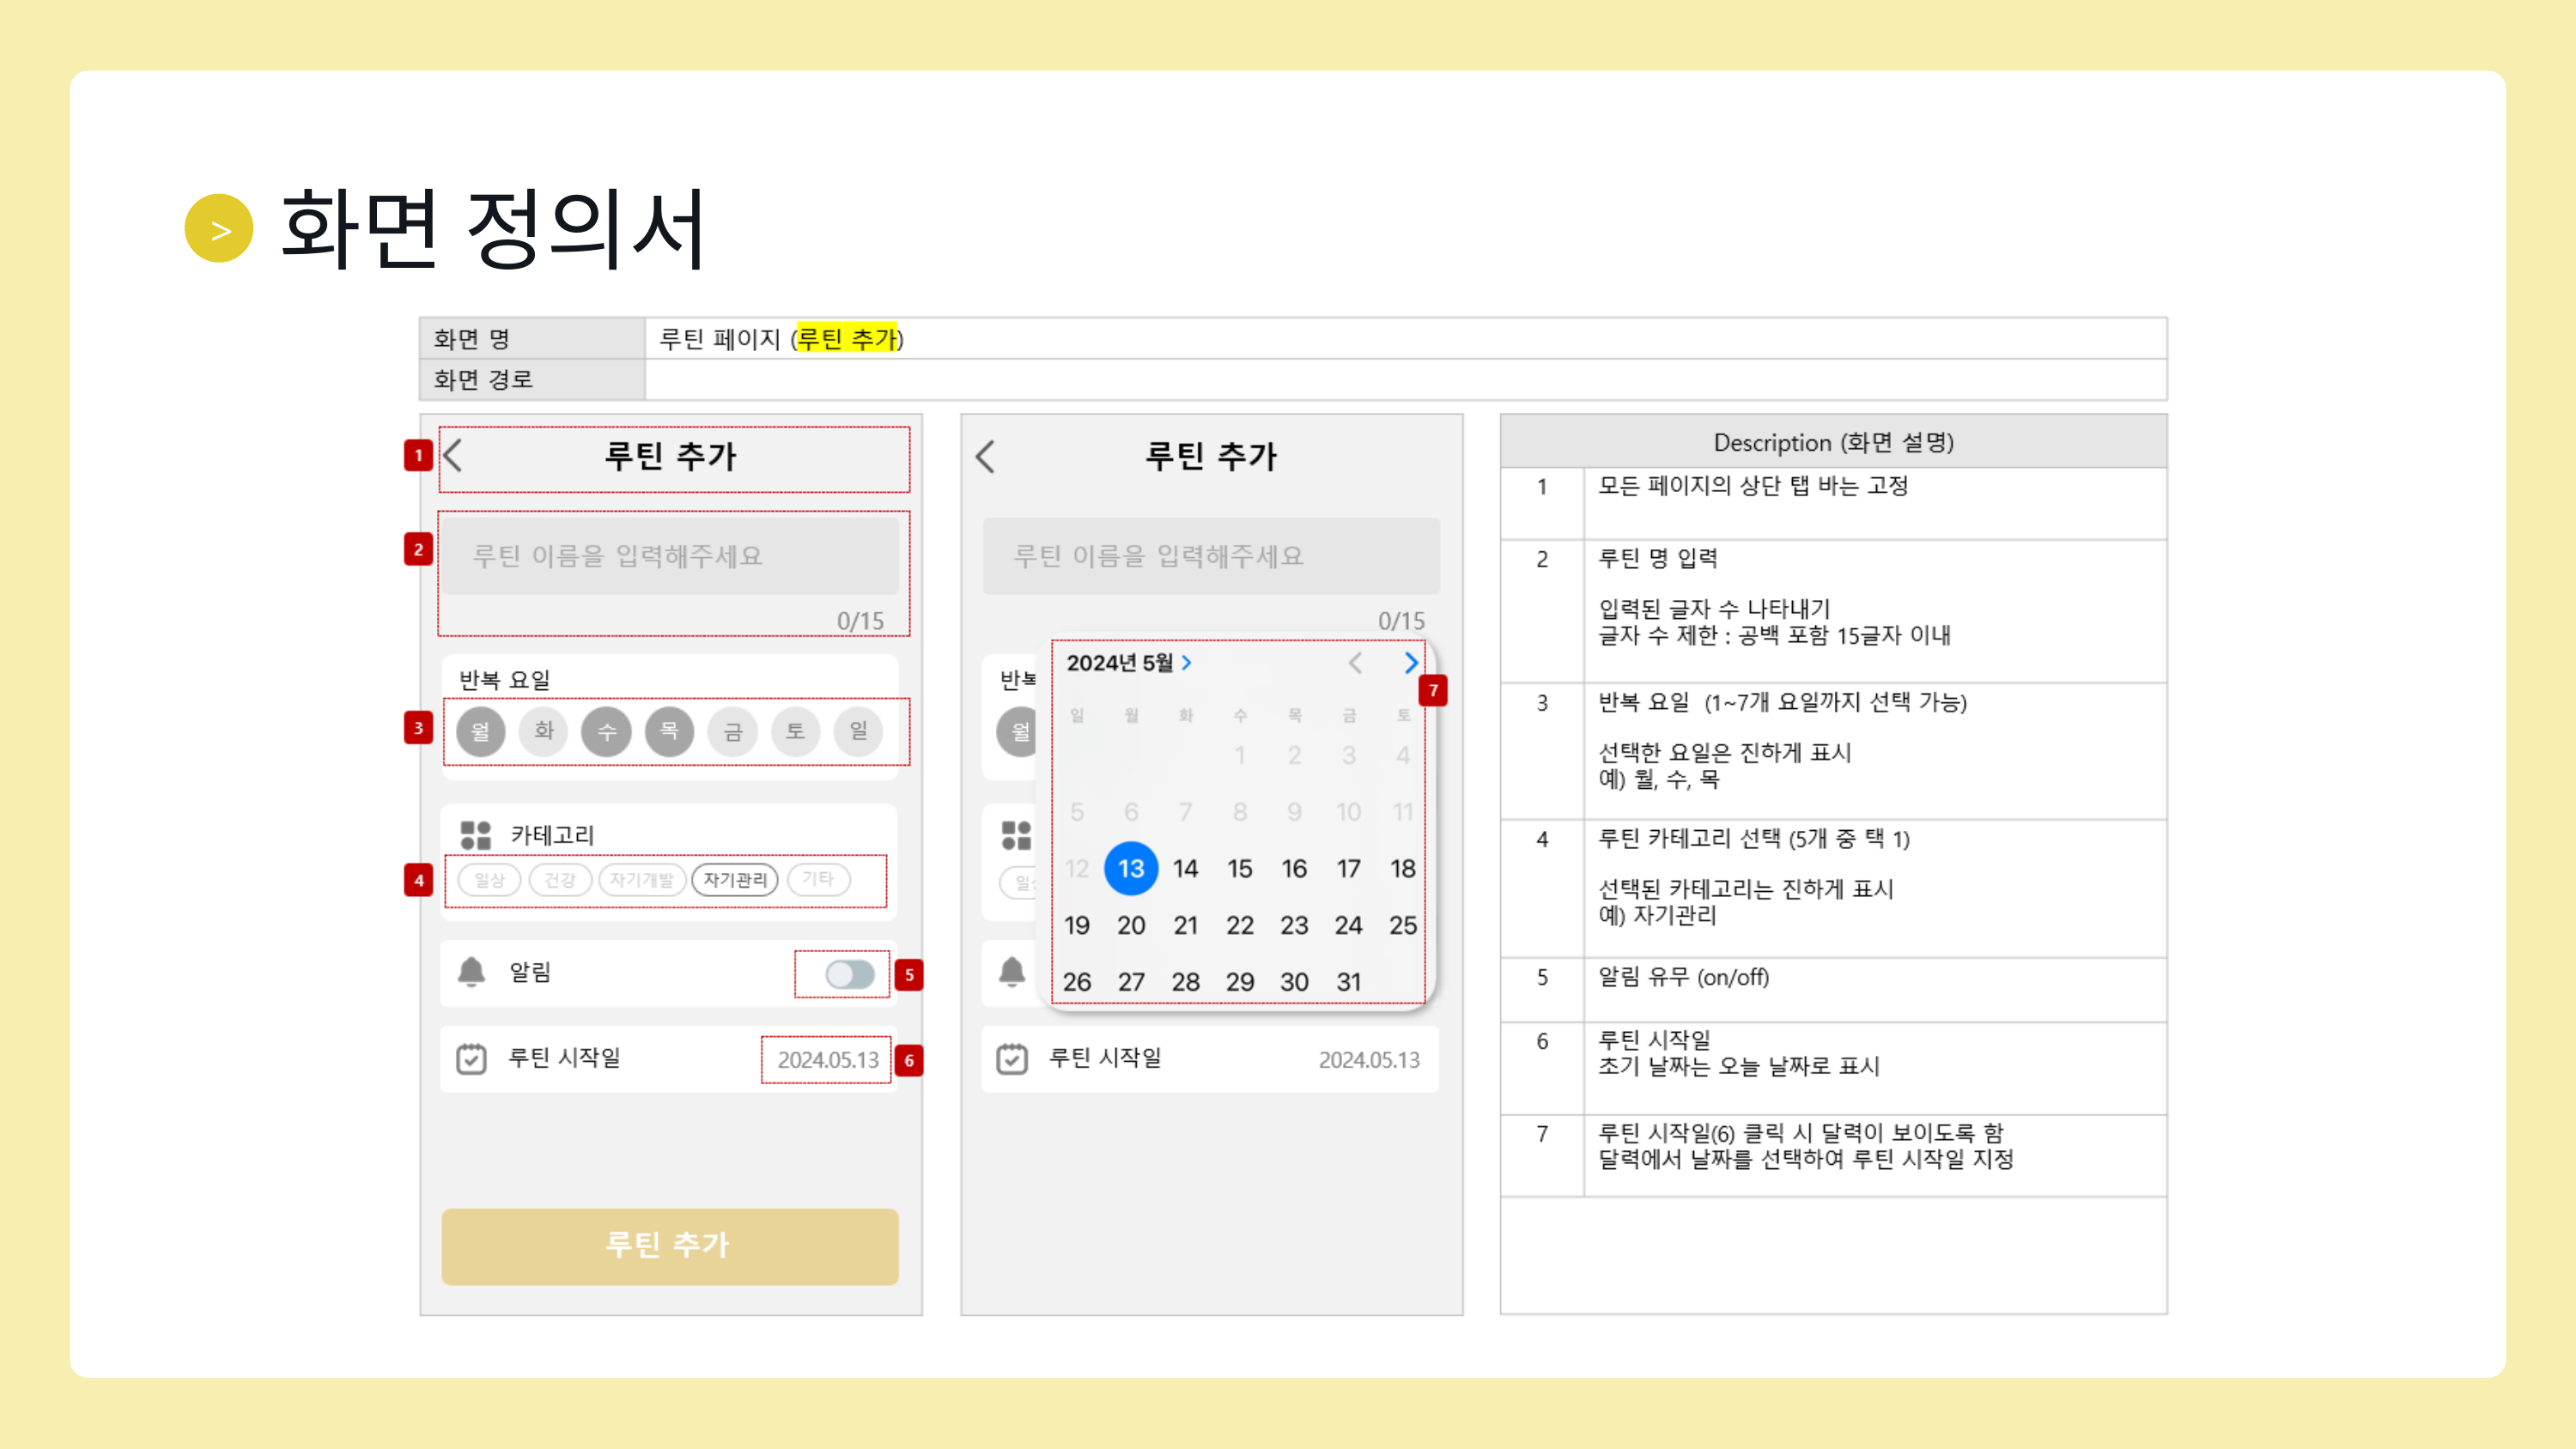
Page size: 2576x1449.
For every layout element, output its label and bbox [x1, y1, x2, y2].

text_box [184, 193, 254, 263]
text_box [70, 70, 2506, 1379]
